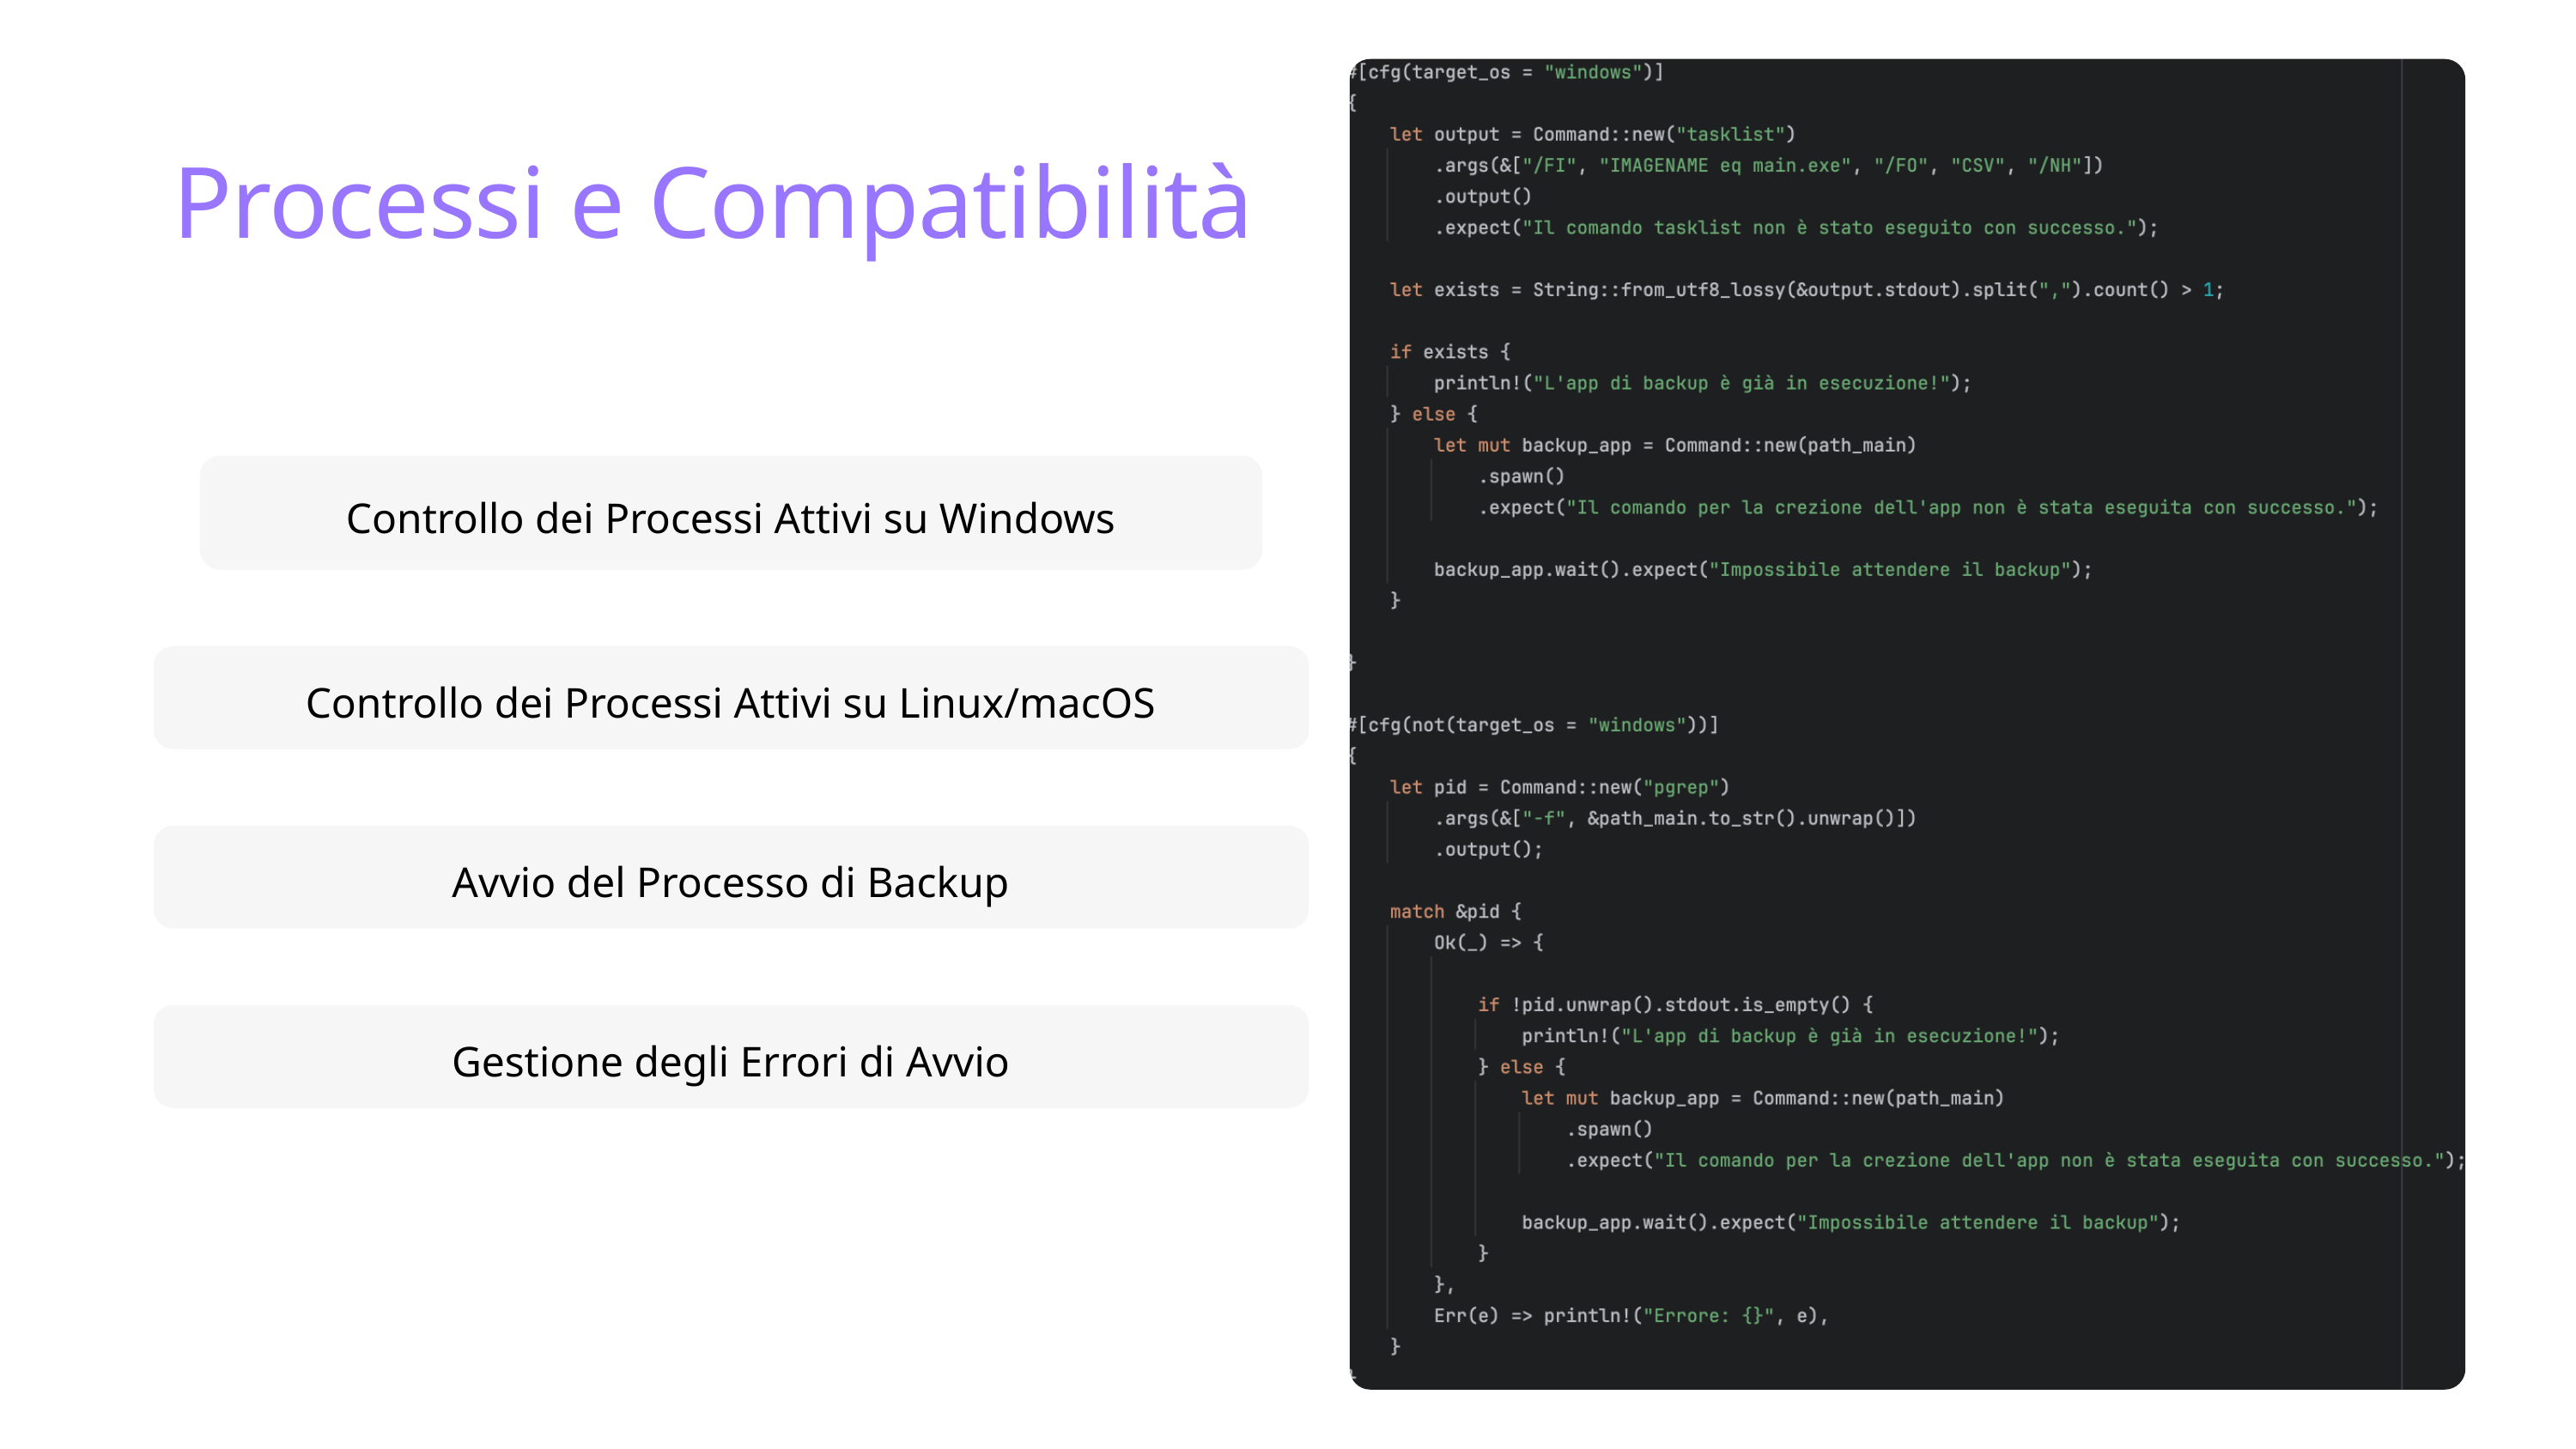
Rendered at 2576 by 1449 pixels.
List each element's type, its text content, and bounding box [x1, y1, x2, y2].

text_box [153, 825, 1309, 929]
text_box Processi e Compatibilità [173, 159, 1287, 258]
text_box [199, 455, 1263, 570]
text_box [153, 646, 1309, 749]
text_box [153, 1004, 1309, 1109]
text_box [1349, 58, 2466, 1390]
